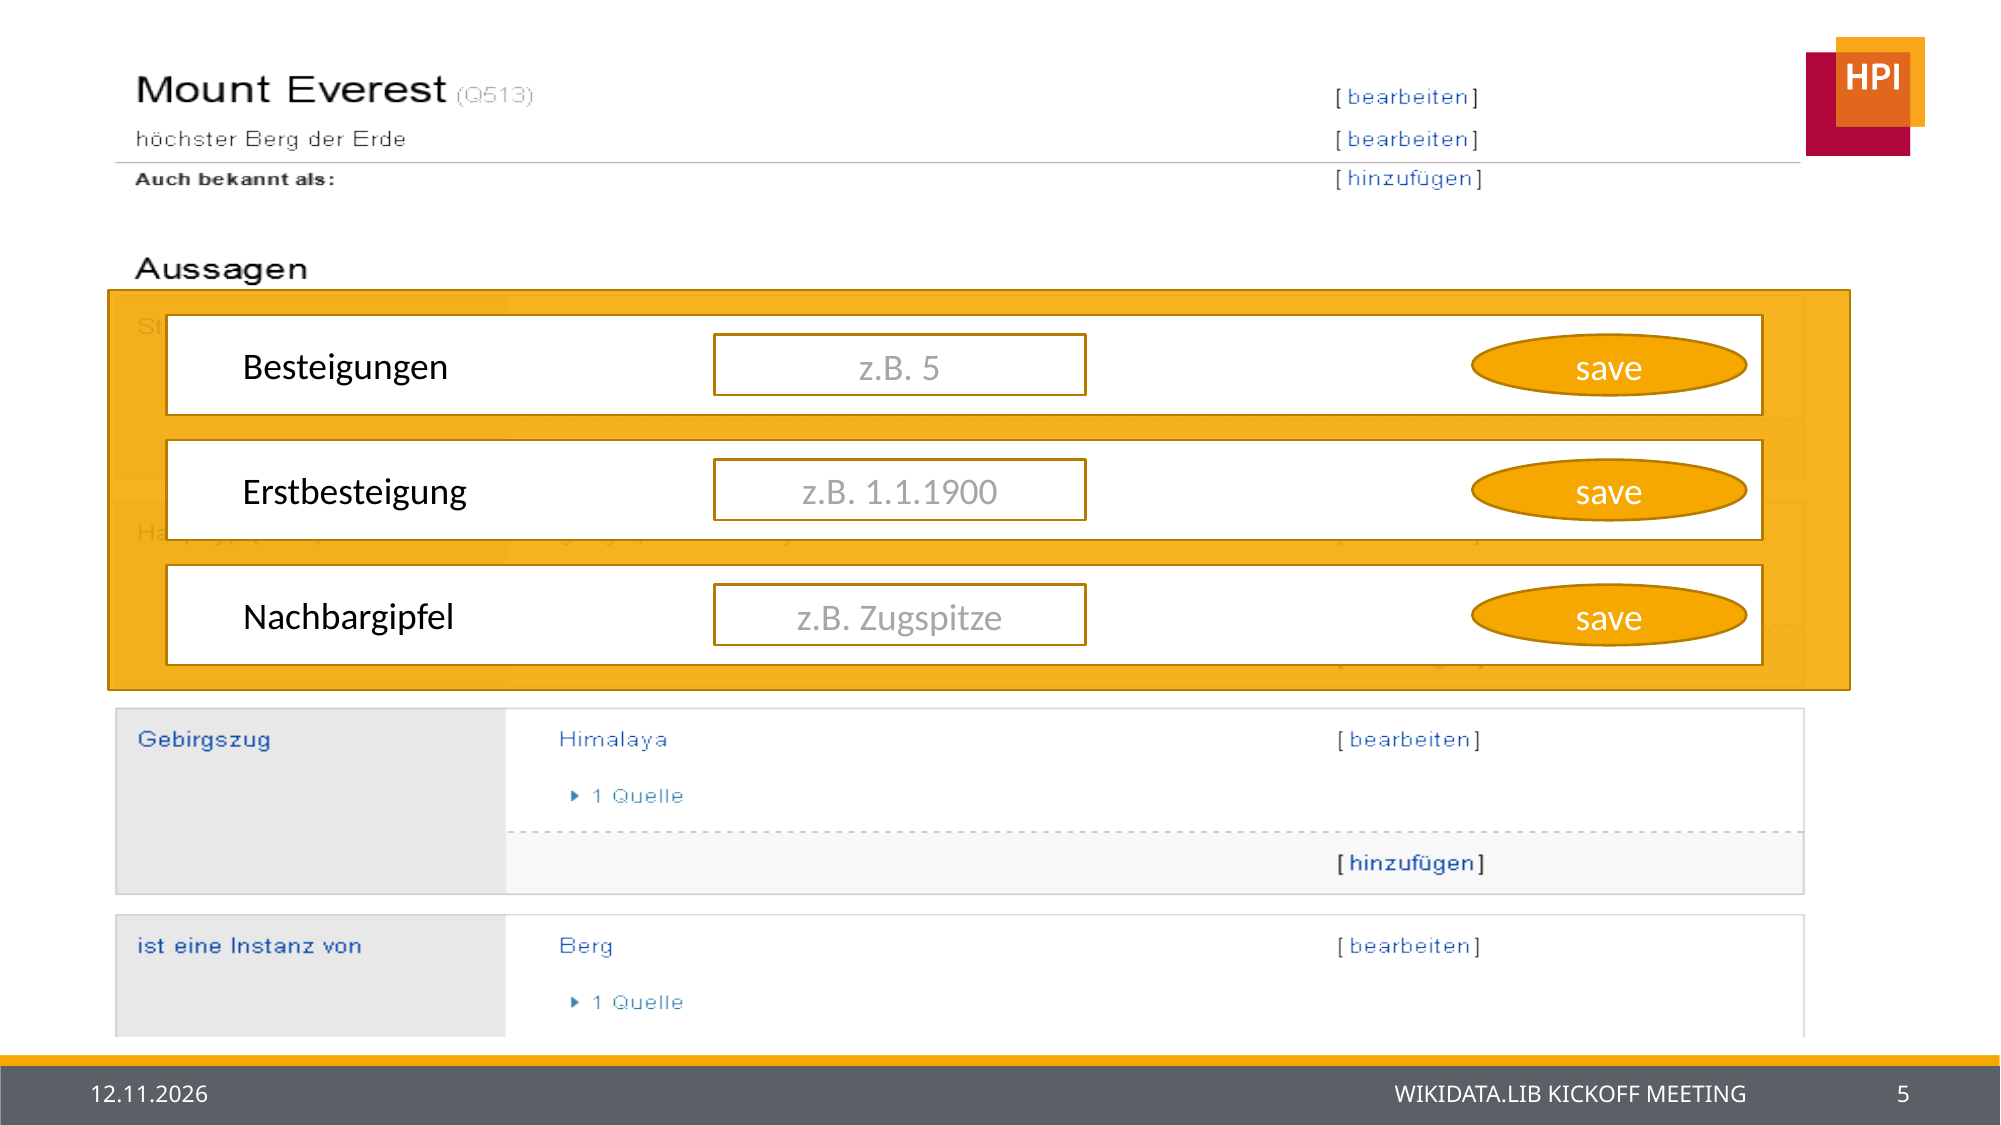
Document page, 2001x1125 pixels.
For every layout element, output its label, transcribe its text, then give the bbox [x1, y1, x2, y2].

footer Wikidata.lib Kickoff Meeting [238, 1065, 1763, 1125]
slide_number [75, 1065, 233, 1125]
slide_number 5 [1768, 1065, 1926, 1125]
picture [82, 22, 1925, 1037]
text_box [108, 289, 1851, 691]
